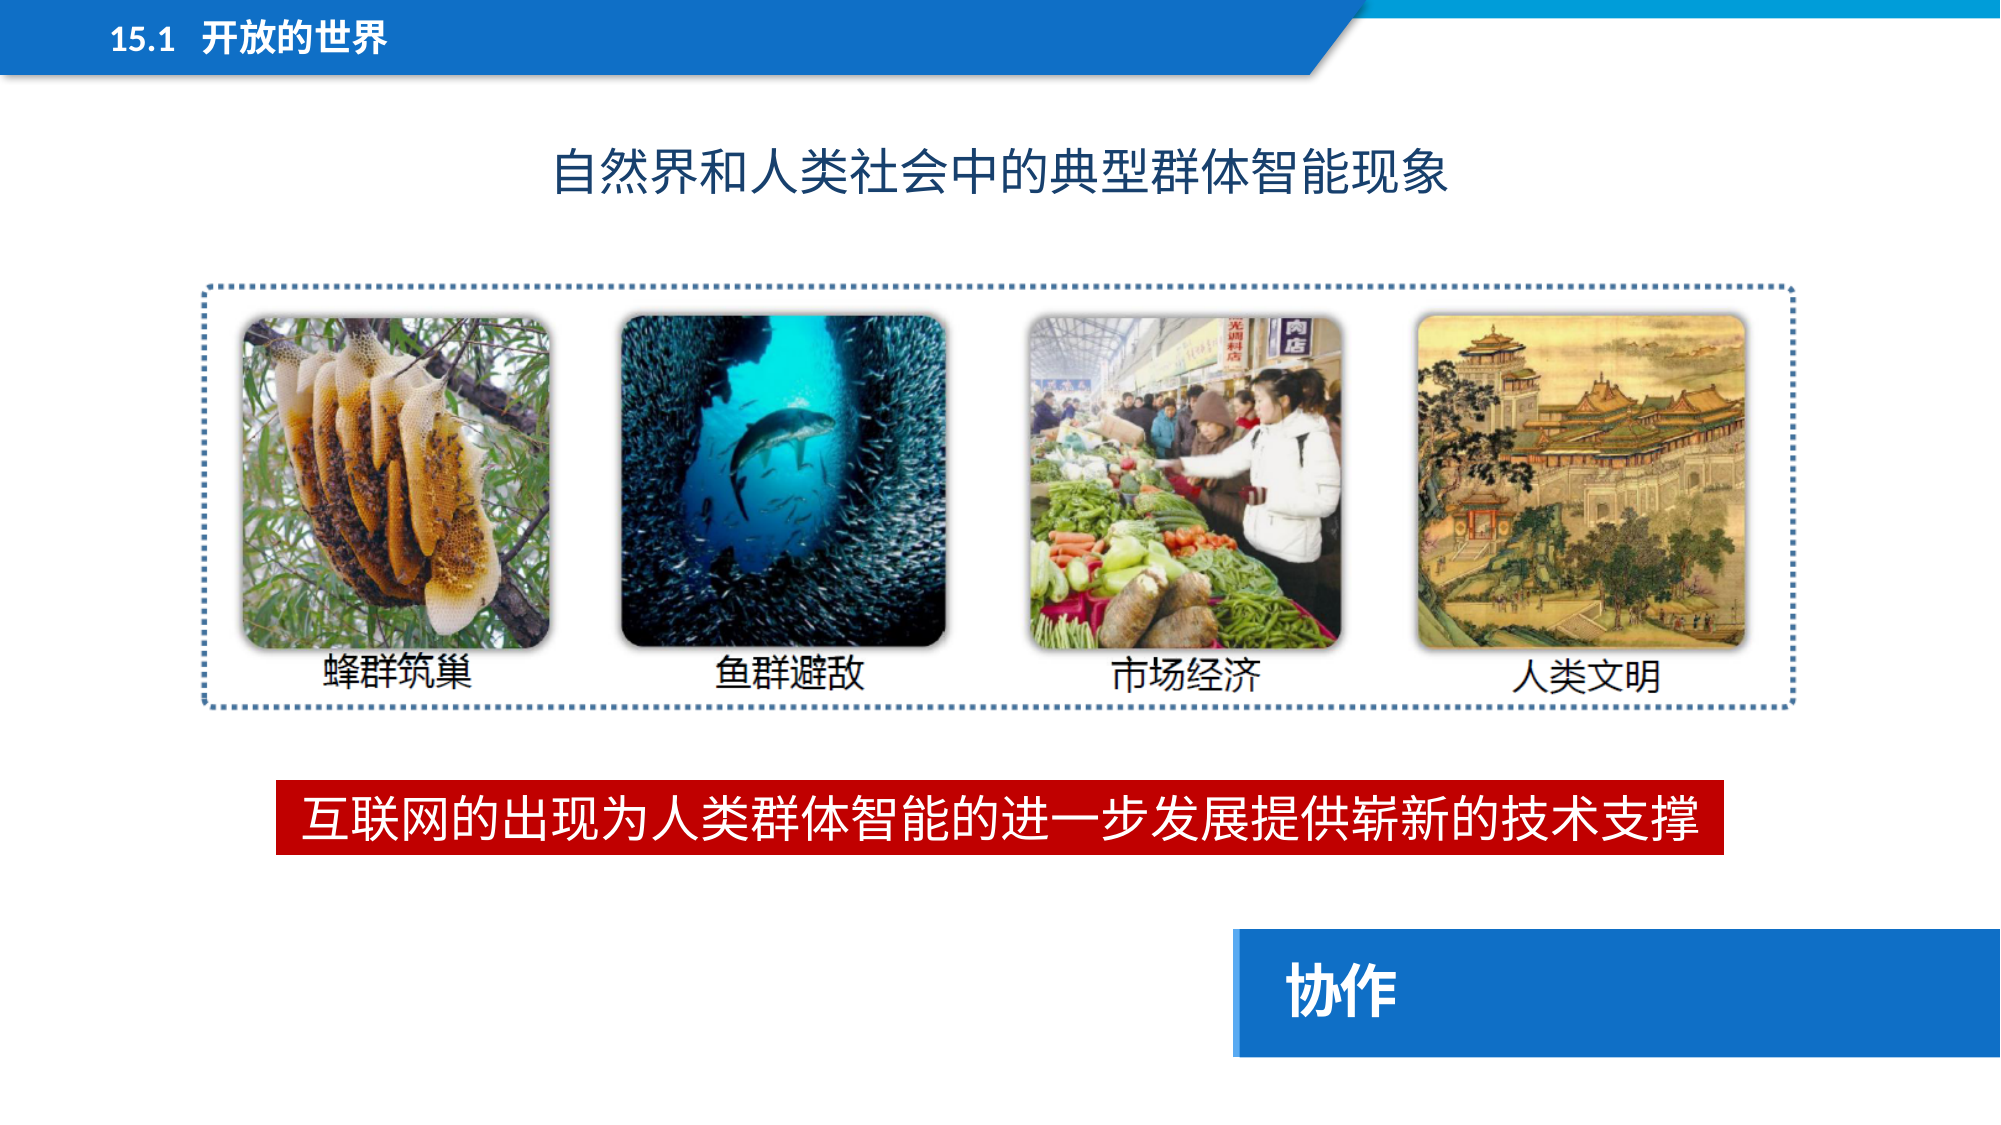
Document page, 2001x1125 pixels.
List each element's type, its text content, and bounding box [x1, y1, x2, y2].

text_box 自然界和人类社会中的典型群体智能现象 [535, 133, 1465, 209]
list 协作 [1239, 929, 2000, 1058]
picture [196, 275, 1804, 719]
text_box 互联网的出现为人类群体智能的进一步发展提供崭新的技术支撑 [276, 780, 1724, 855]
list 15.1 开放的世界 [93, 11, 1138, 68]
